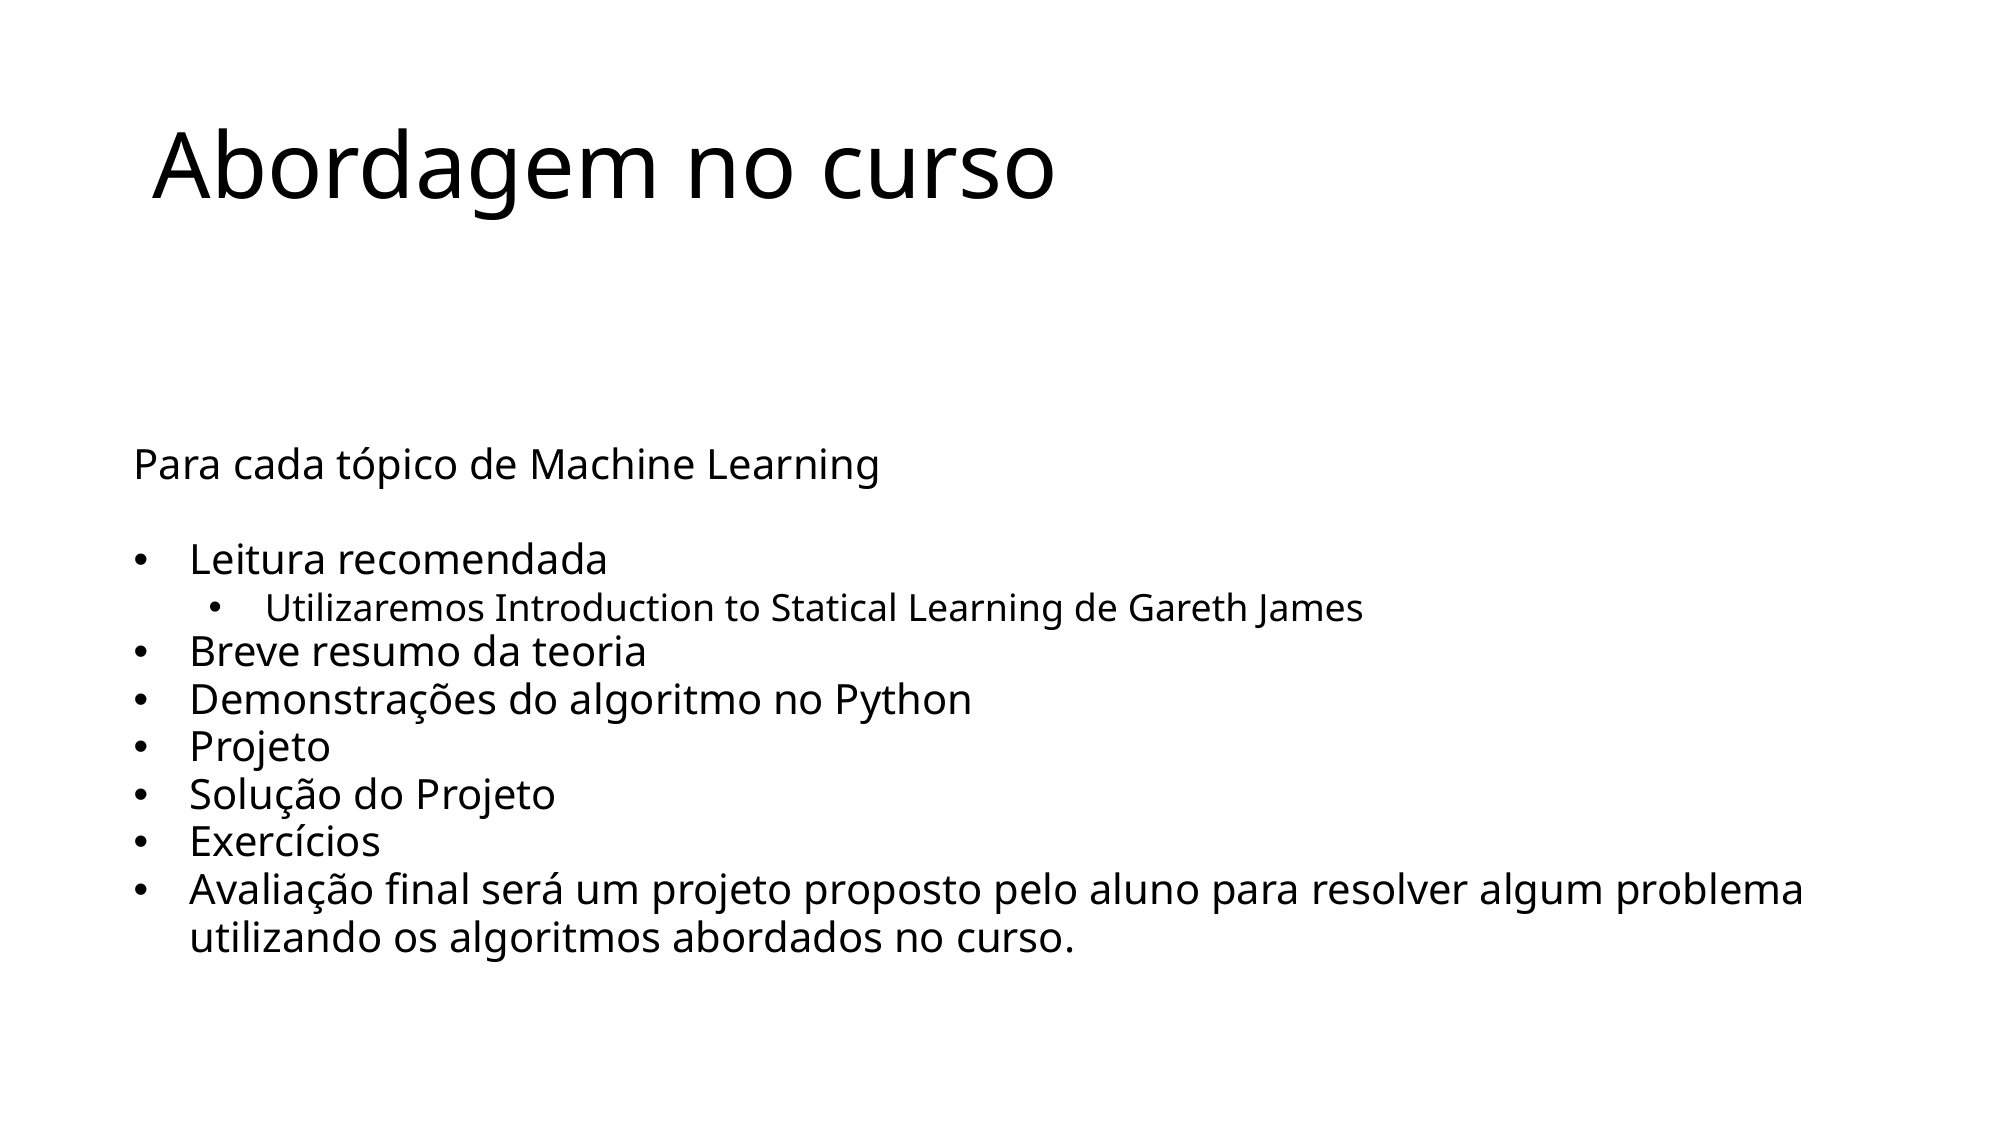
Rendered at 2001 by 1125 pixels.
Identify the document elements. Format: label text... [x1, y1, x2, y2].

text_box Para cada tópico de Machine Learning Leitura recomendada Utilizaremos Introduction to Statical Learning de Gareth James Breve resumo da teoria Demonstrações do algoritmo no Python Projeto Solução do Projeto Exercícios Avaliação final será um projeto proposto pelo aluno para resolver algum problema utilizando os algoritmos abordados no curso. [118, 344, 1955, 1059]
title Abordagem no curso [137, 59, 1863, 278]
